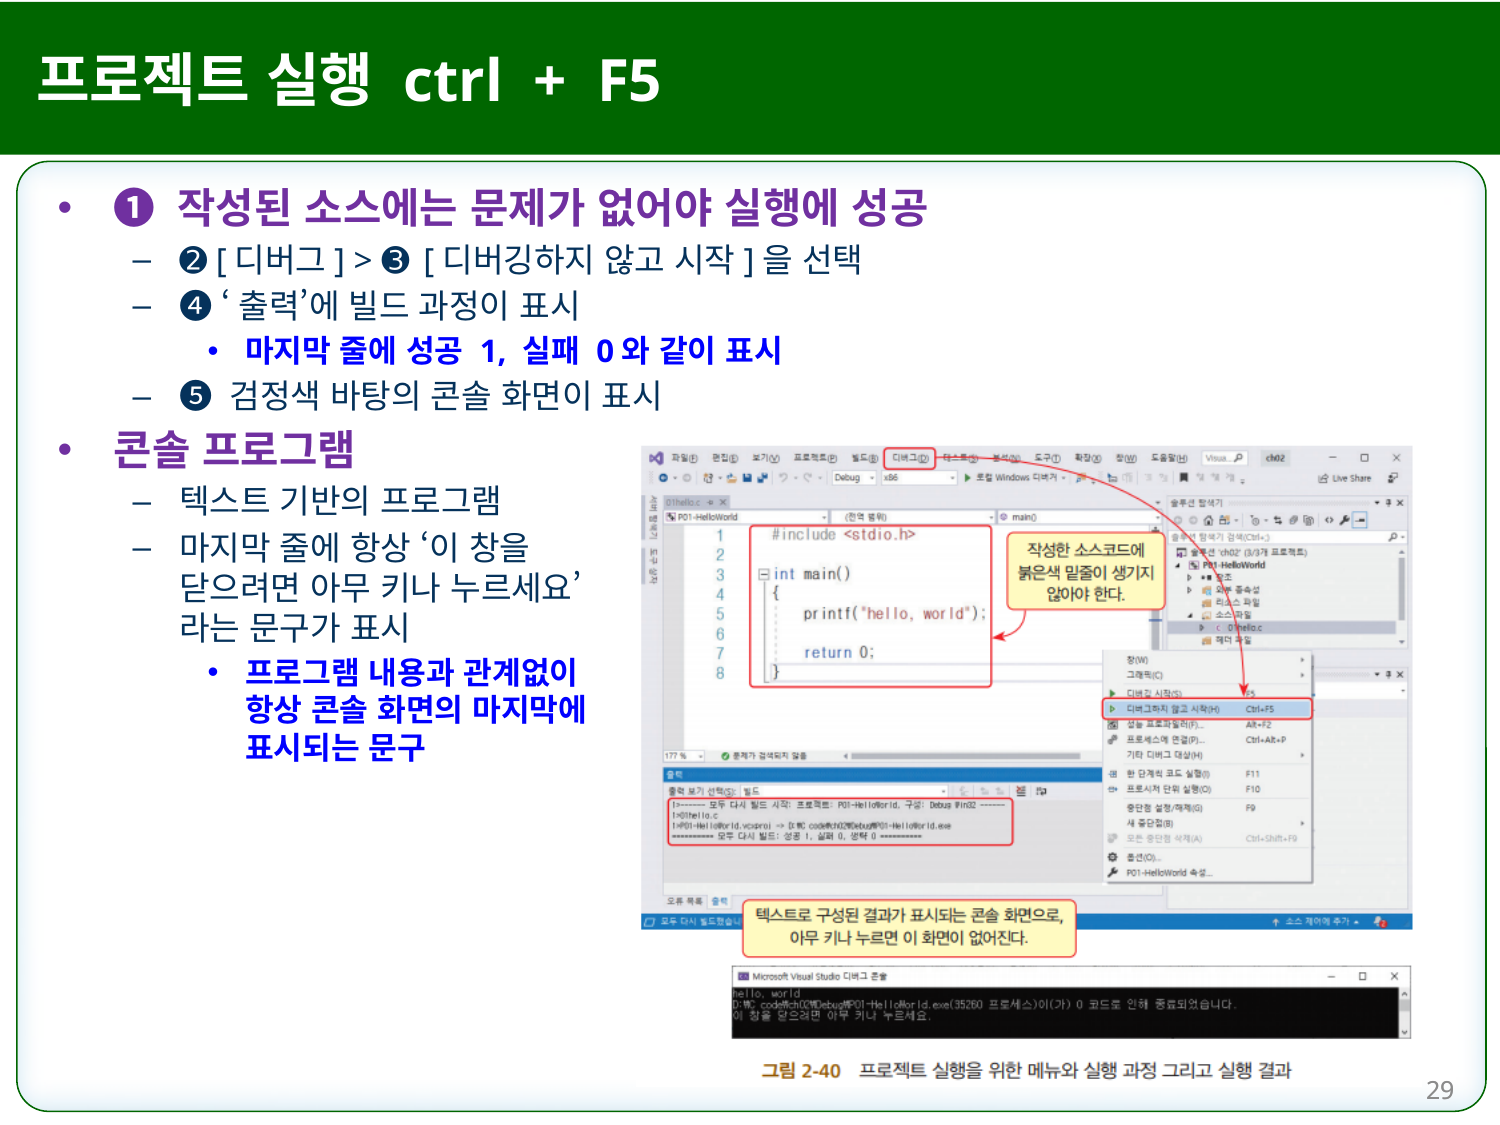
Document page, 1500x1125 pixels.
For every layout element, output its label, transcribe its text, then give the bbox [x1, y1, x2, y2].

slide_number 29 [1119, 1071, 1470, 1112]
title 프로젝트 실행 ctrl + F5 [21, 40, 1476, 115]
picture [636, 438, 1422, 1087]
list ➊ 작성된 소스에는 문제가 없어야 실행에 성공 ➋ [디버그] > ➌ [디버깅하지 않고 시작]을 선택 ➍ ‘출력’에 빌드 과정이 표시 마지막 줄에 성공 1, 실패 0와 같이 표시 ➎ 검정색 바탕의 콘솔 화면이 표시 콘솔 프로그램 텍스트 기반의 프로그램 마지막 줄에 항상 ‘이 창을 닫으려면 아무 키나 누르세요’ 라는 문구가 표시 프로그램 내용과 관계없이 항상 콘솔 화면의 마지막에 표시되는 문구 [42, 174, 1454, 1082]
